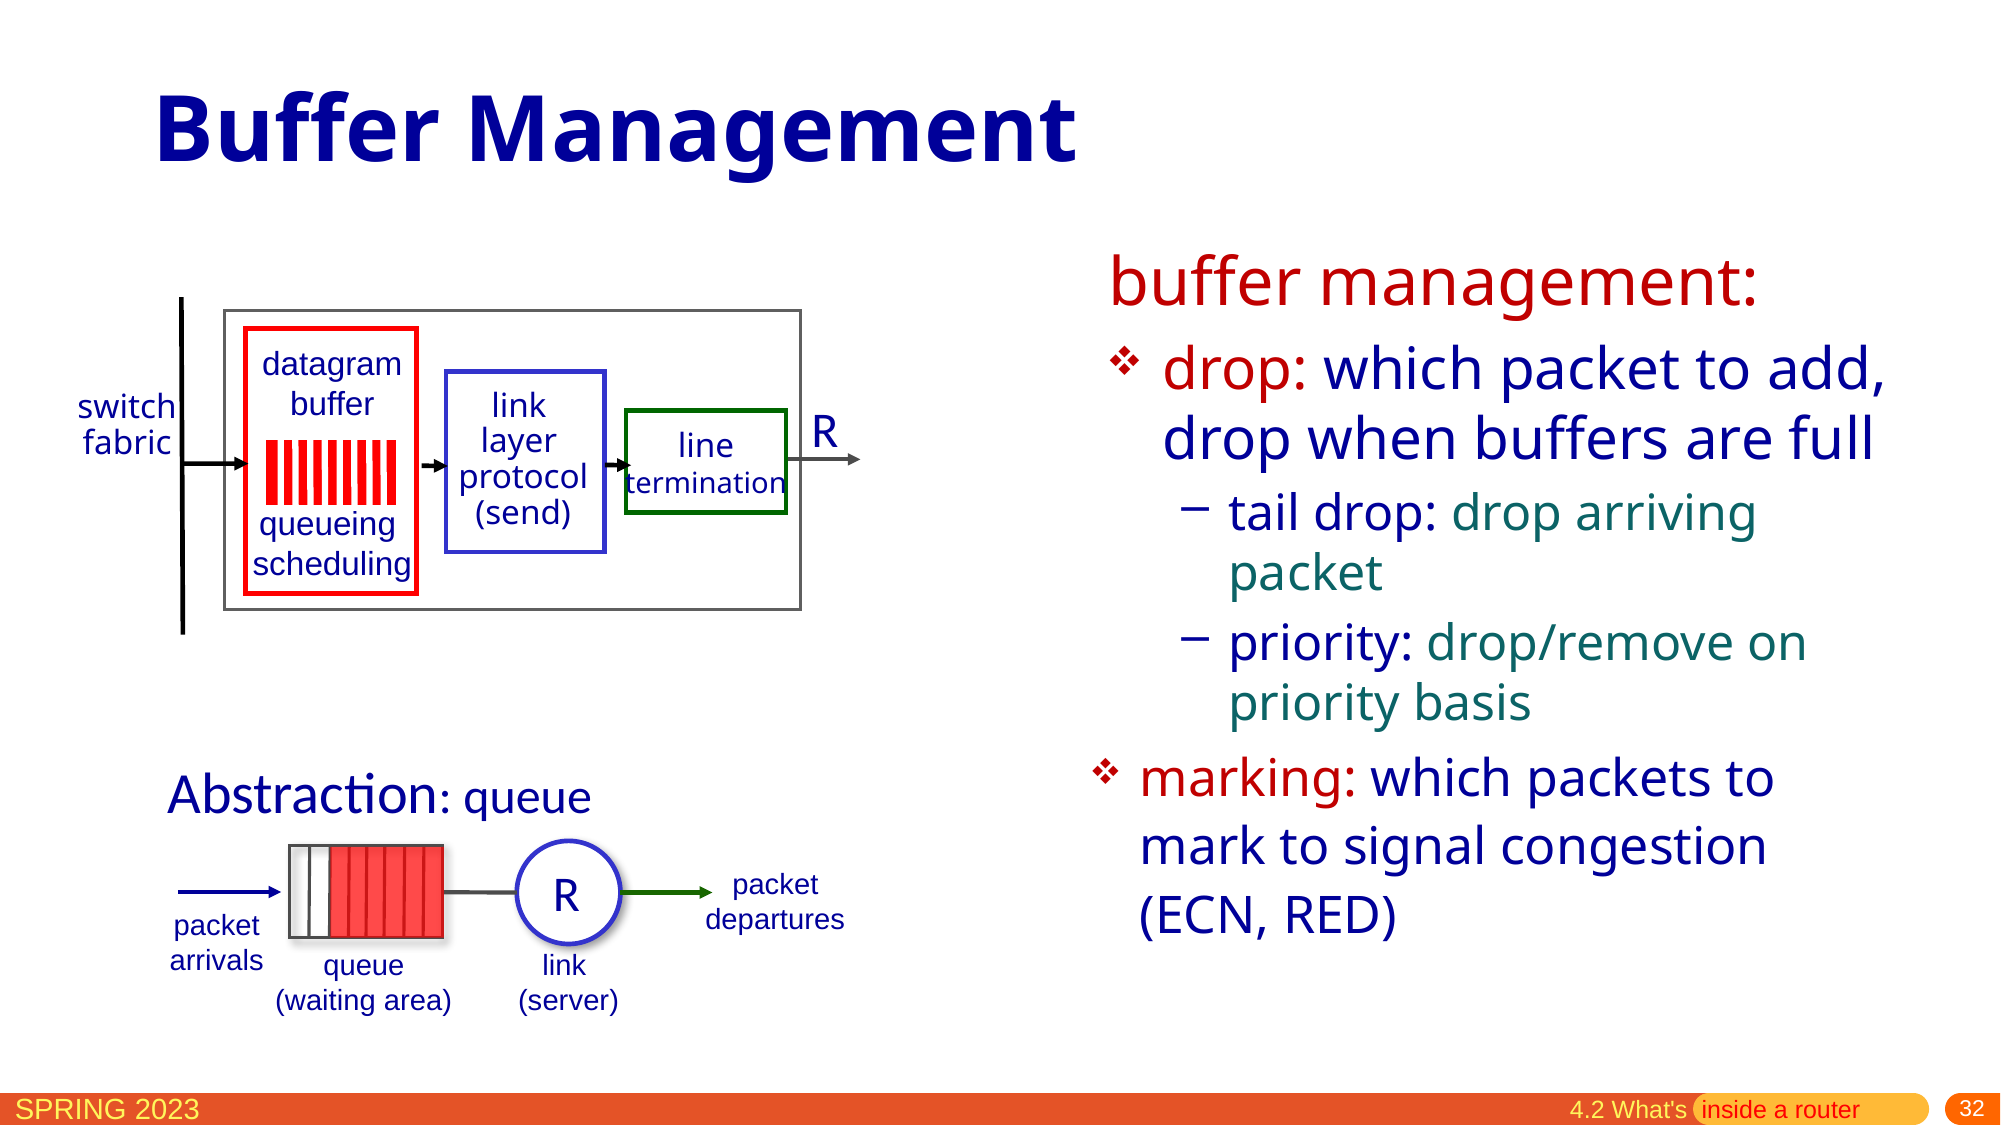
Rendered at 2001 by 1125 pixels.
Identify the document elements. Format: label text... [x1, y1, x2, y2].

text_box 4.2 What's inside a router [1555, 1086, 1886, 1125]
text_box [224, 310, 801, 464]
text_box switch fabric [54, 362, 200, 490]
text_box link layer protocol (send) [450, 396, 596, 524]
text_box [224, 464, 801, 610]
text_box [604, 458, 632, 472]
text_box buffer management: drop: which packet to add, drop when buffers are full tail drop: drop arriving packet priority: drop/remove on priority basis [1091, 239, 1907, 1074]
text_box line termination [626, 410, 786, 513]
title Buffer Management [137, 51, 1863, 198]
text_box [234, 328, 430, 594]
text_box R [796, 389, 854, 458]
text_box [446, 371, 605, 553]
text_box [435, 459, 448, 473]
text_box marking: which packets to mark to signal congestion (ECN, RED) [1074, 731, 1889, 953]
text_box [149, 747, 862, 1026]
